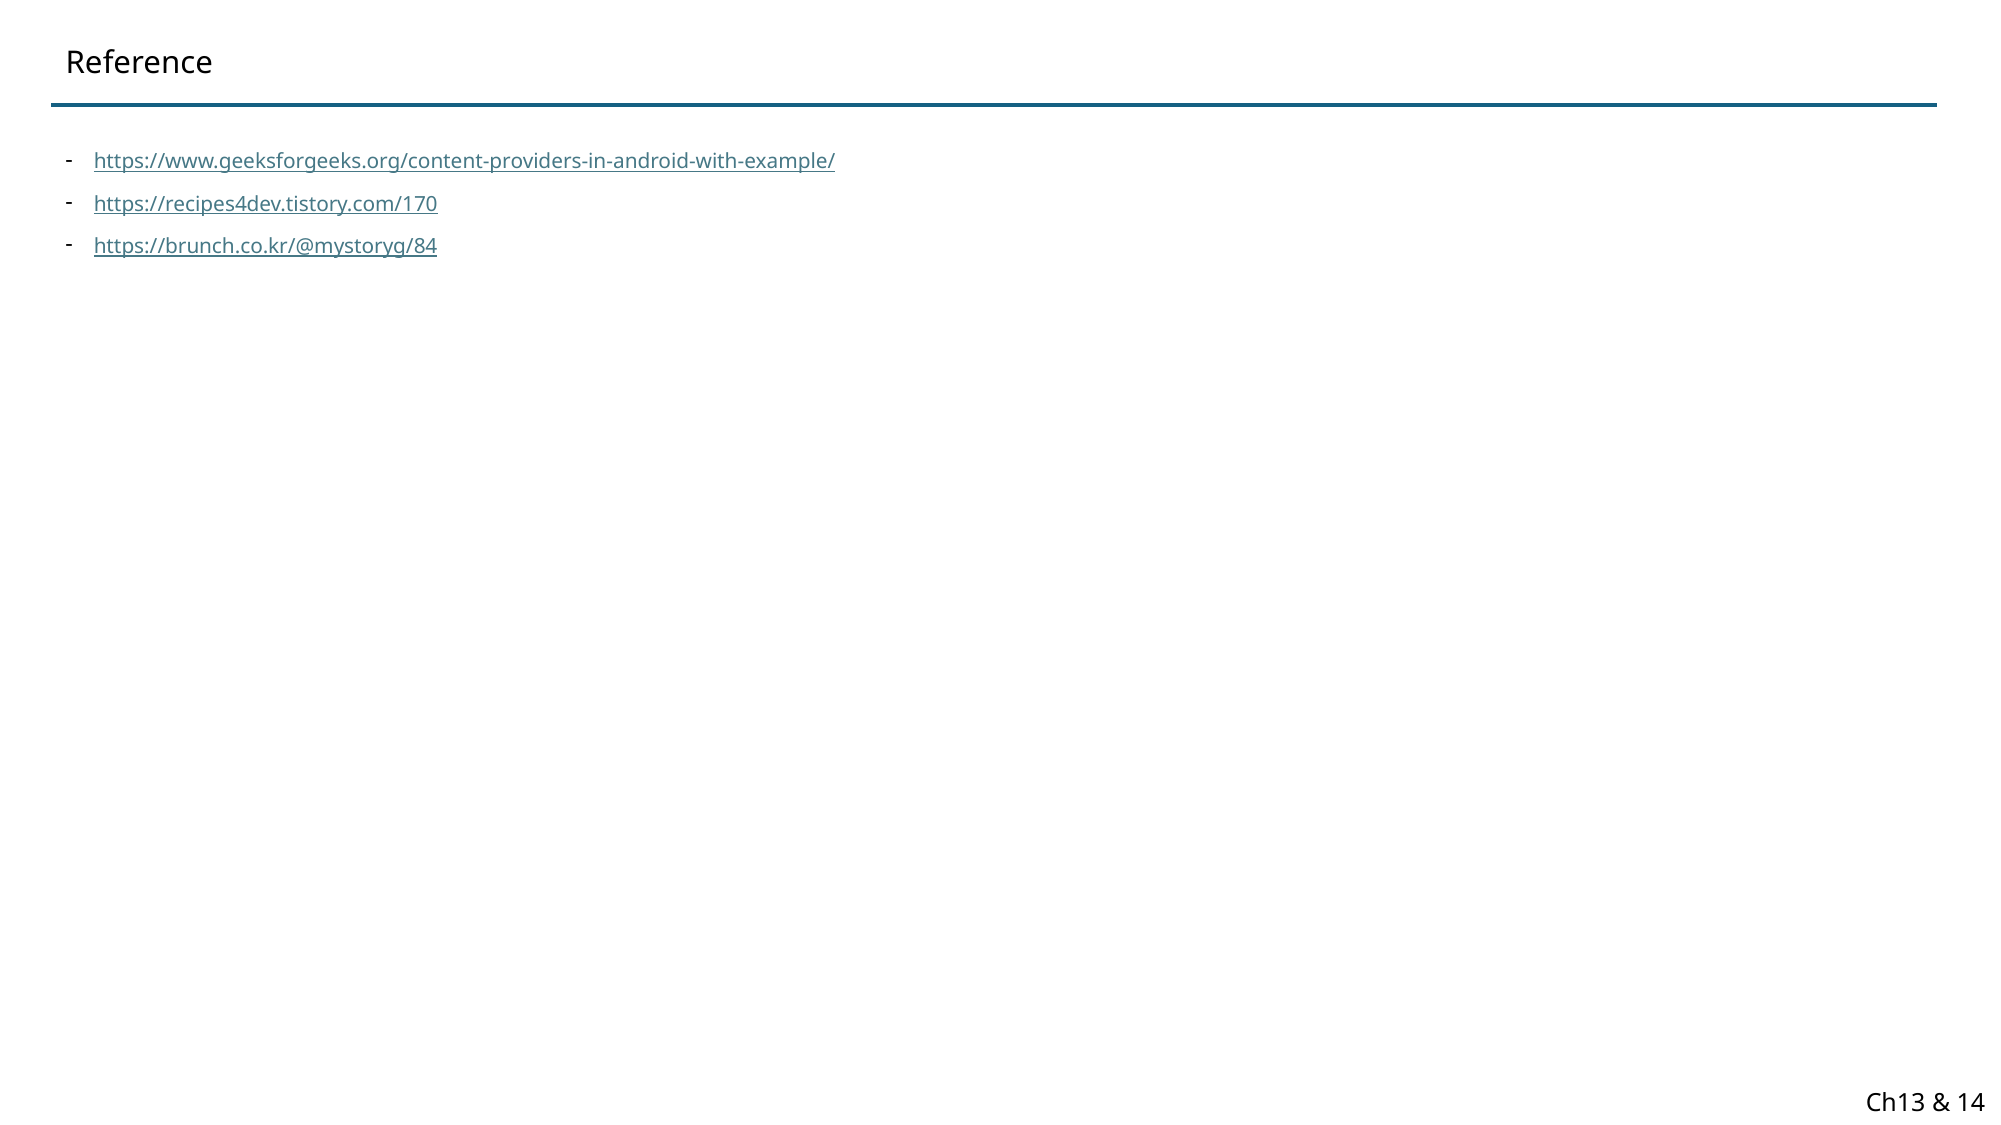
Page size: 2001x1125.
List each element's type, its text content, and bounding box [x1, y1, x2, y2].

text_box Ch13 & 14 [1722, 1079, 2000, 1125]
text_box https://www.geeksforgeeks.org/content-providers-in-android-with-example/ https://recipes4dev.tistory.com/170 https://brunch.co.kr/@mystoryg/84 [50, 126, 1632, 643]
text_box Reference [50, 34, 864, 87]
